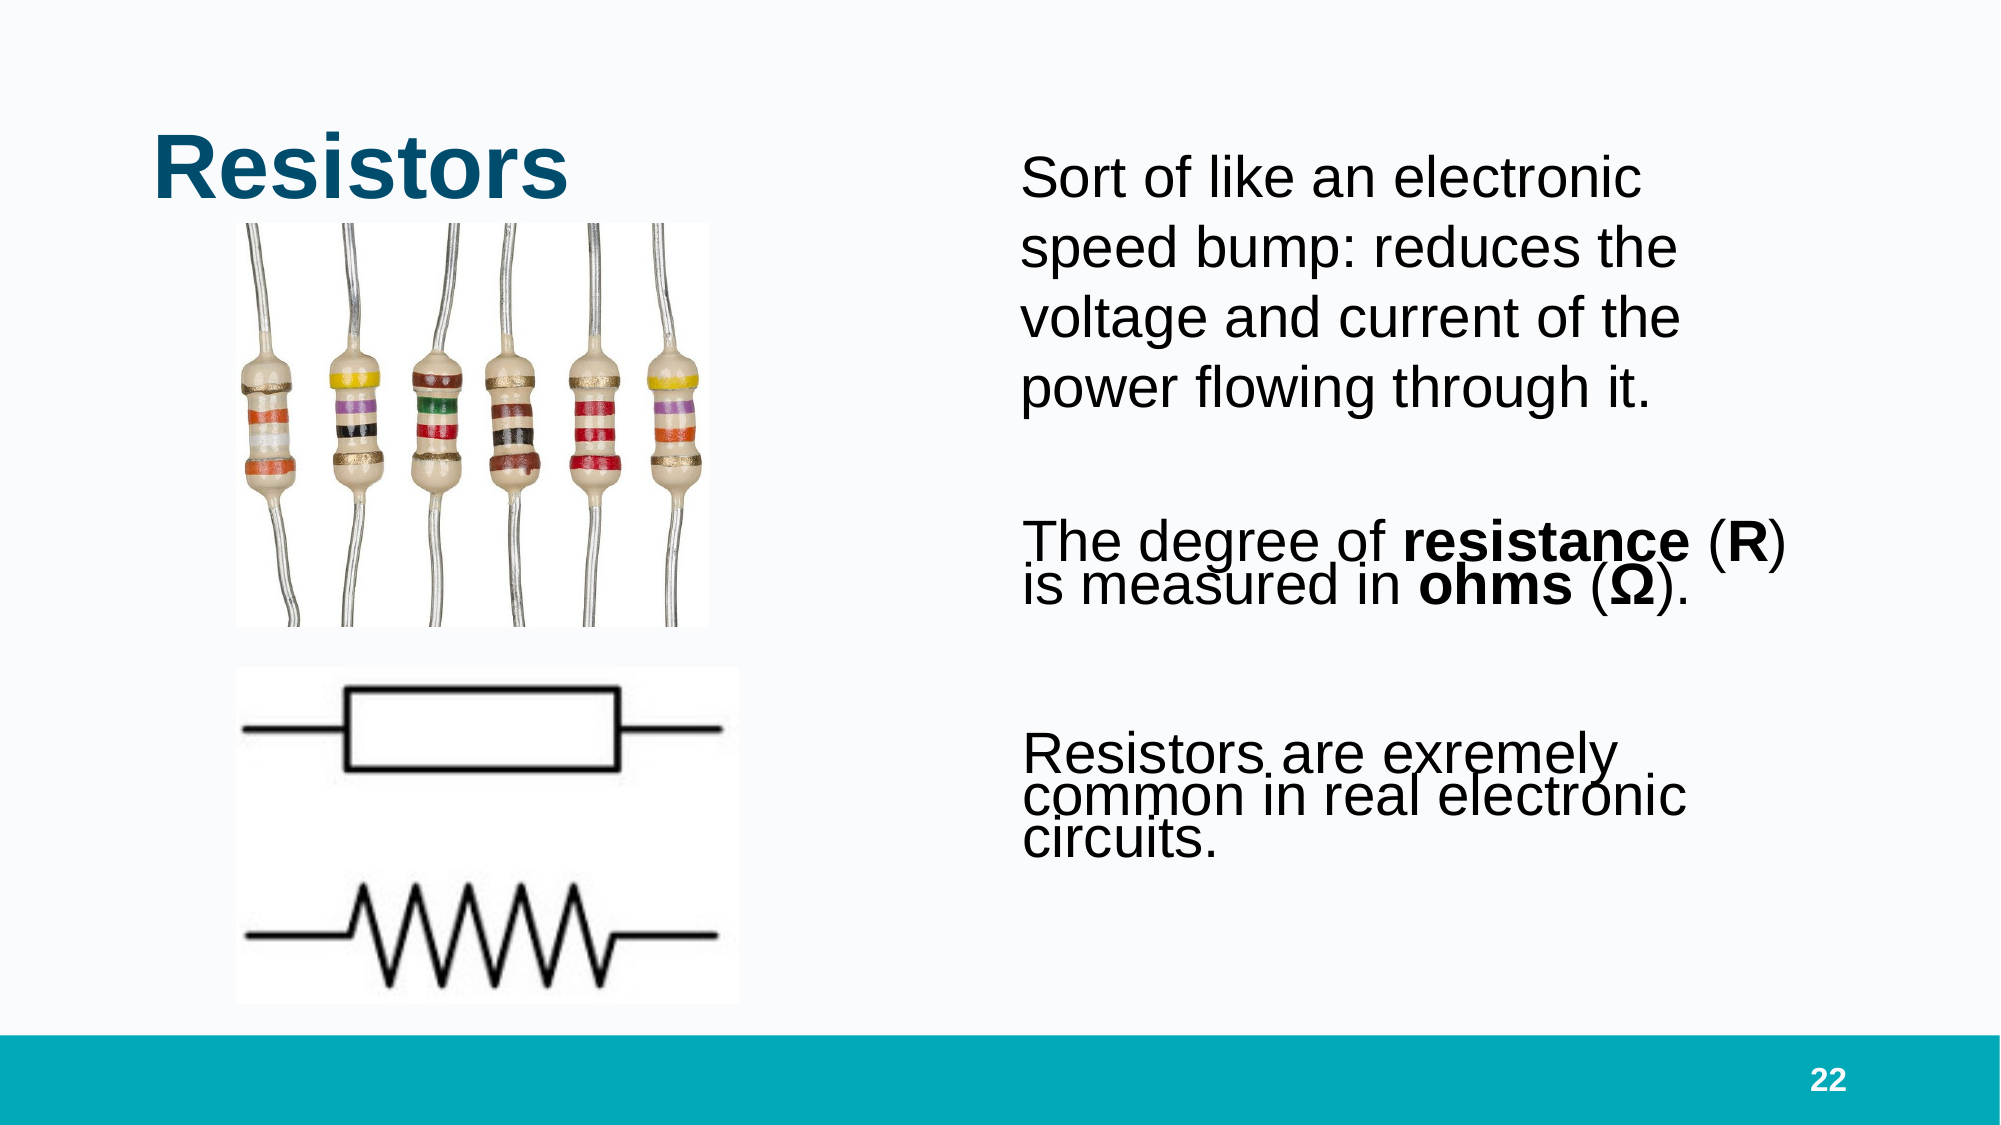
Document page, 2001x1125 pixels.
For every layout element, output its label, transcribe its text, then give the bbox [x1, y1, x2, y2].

picture [236, 667, 739, 1004]
title Resistors [137, 59, 1863, 278]
picture [236, 223, 709, 627]
text_box Sort of like an electronic speed bump: reduces the voltage and current of the power flowing through it. The degree of resistance (R) is measured in ohms (Ω). Resistors are exremely common in real electronic circuits. [1005, 131, 1833, 342]
slide_number 22 [1412, 1047, 1863, 1108]
